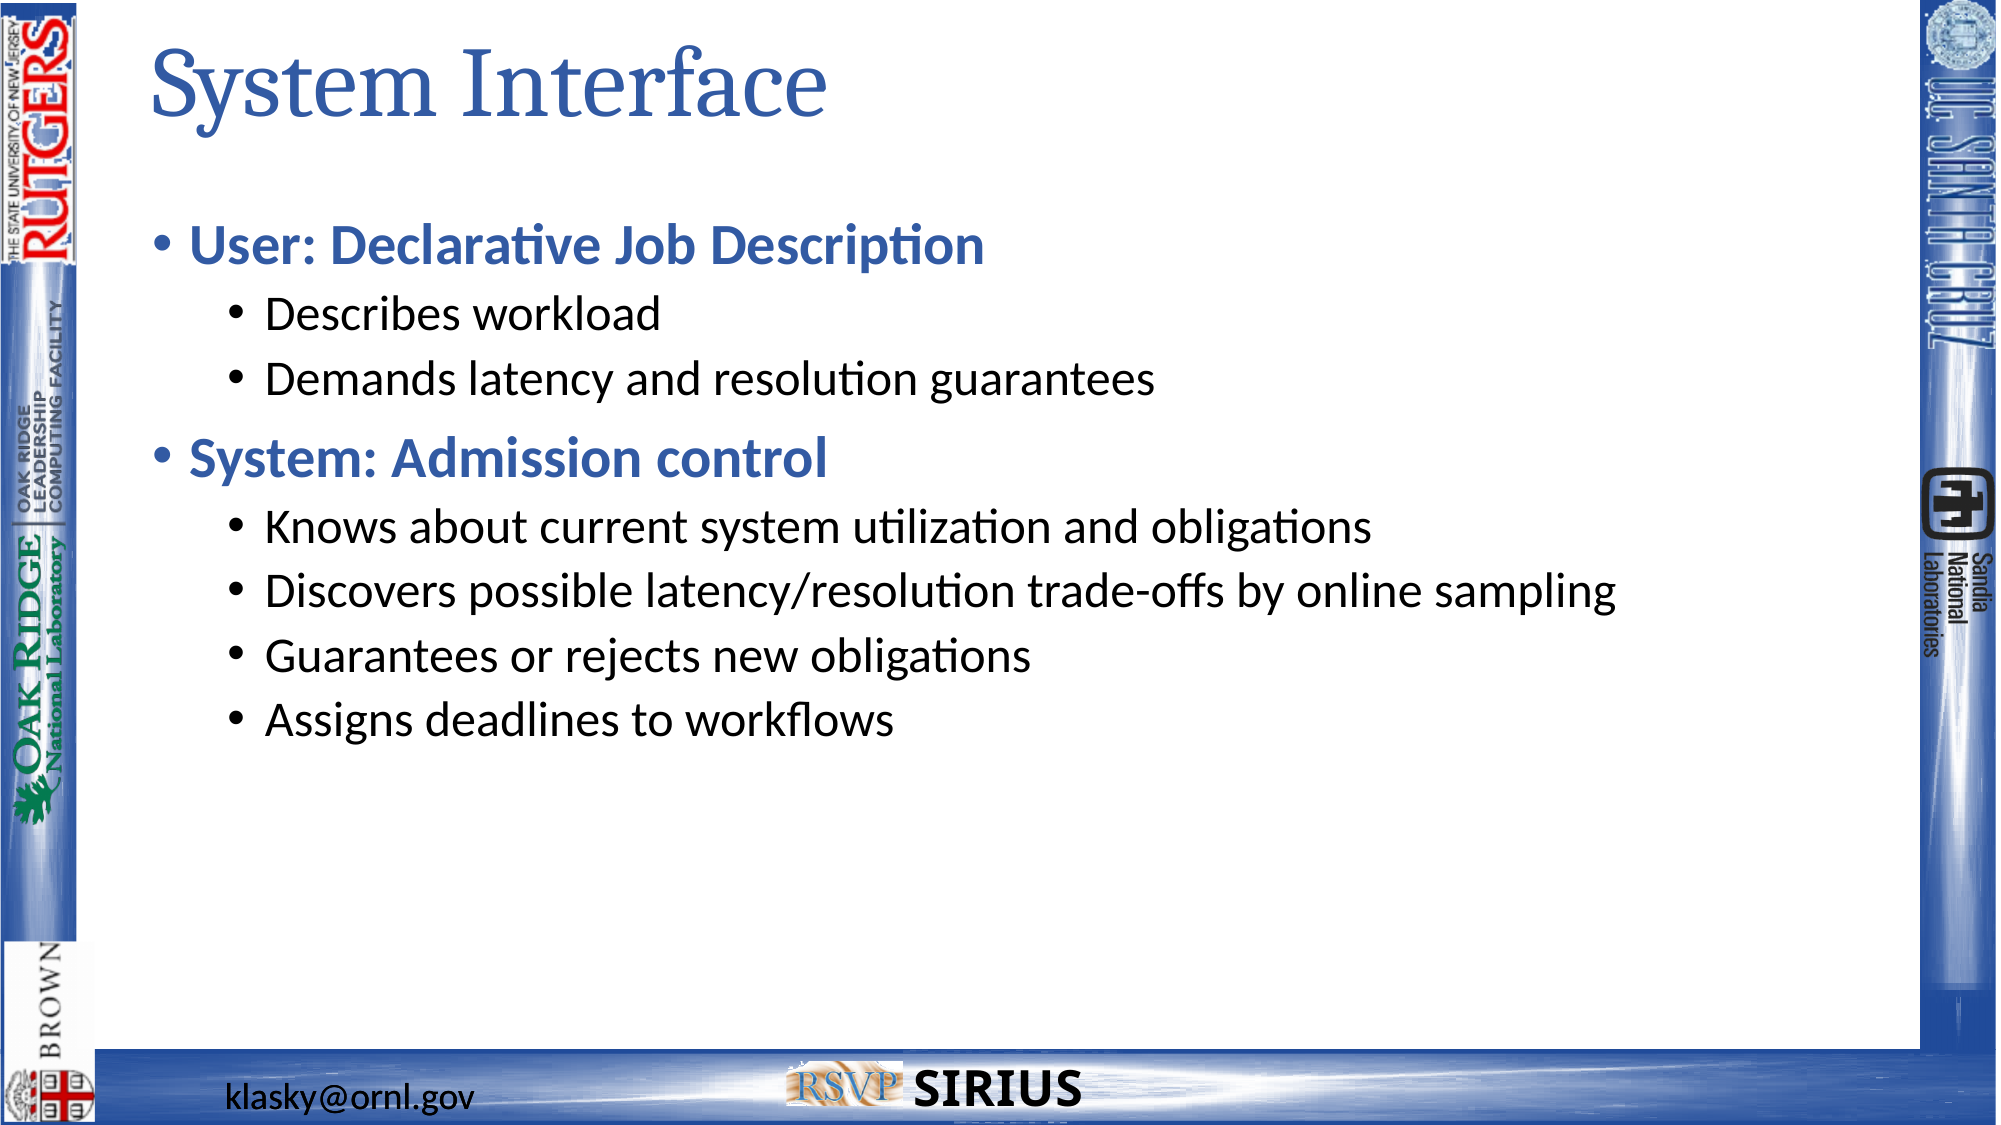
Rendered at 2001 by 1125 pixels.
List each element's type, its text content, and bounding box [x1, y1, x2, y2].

picture [5, 942, 94, 1121]
picture [1921, 465, 1996, 660]
picture [12, 301, 66, 825]
picture [1, 4, 75, 275]
picture [786, 1061, 903, 1106]
picture [1921, 0, 1995, 348]
list User: Declarative Job Description Describes workload Demands latency and resolution guarantees System: Admission control Knows about current system utilization and obligations Discovers possible latency/resolution trade-offs by online sampling Guarantees or rejects new obligations Assigns deadlines to workflows [137, 206, 1863, 1014]
title System Interface [137, 19, 1863, 149]
